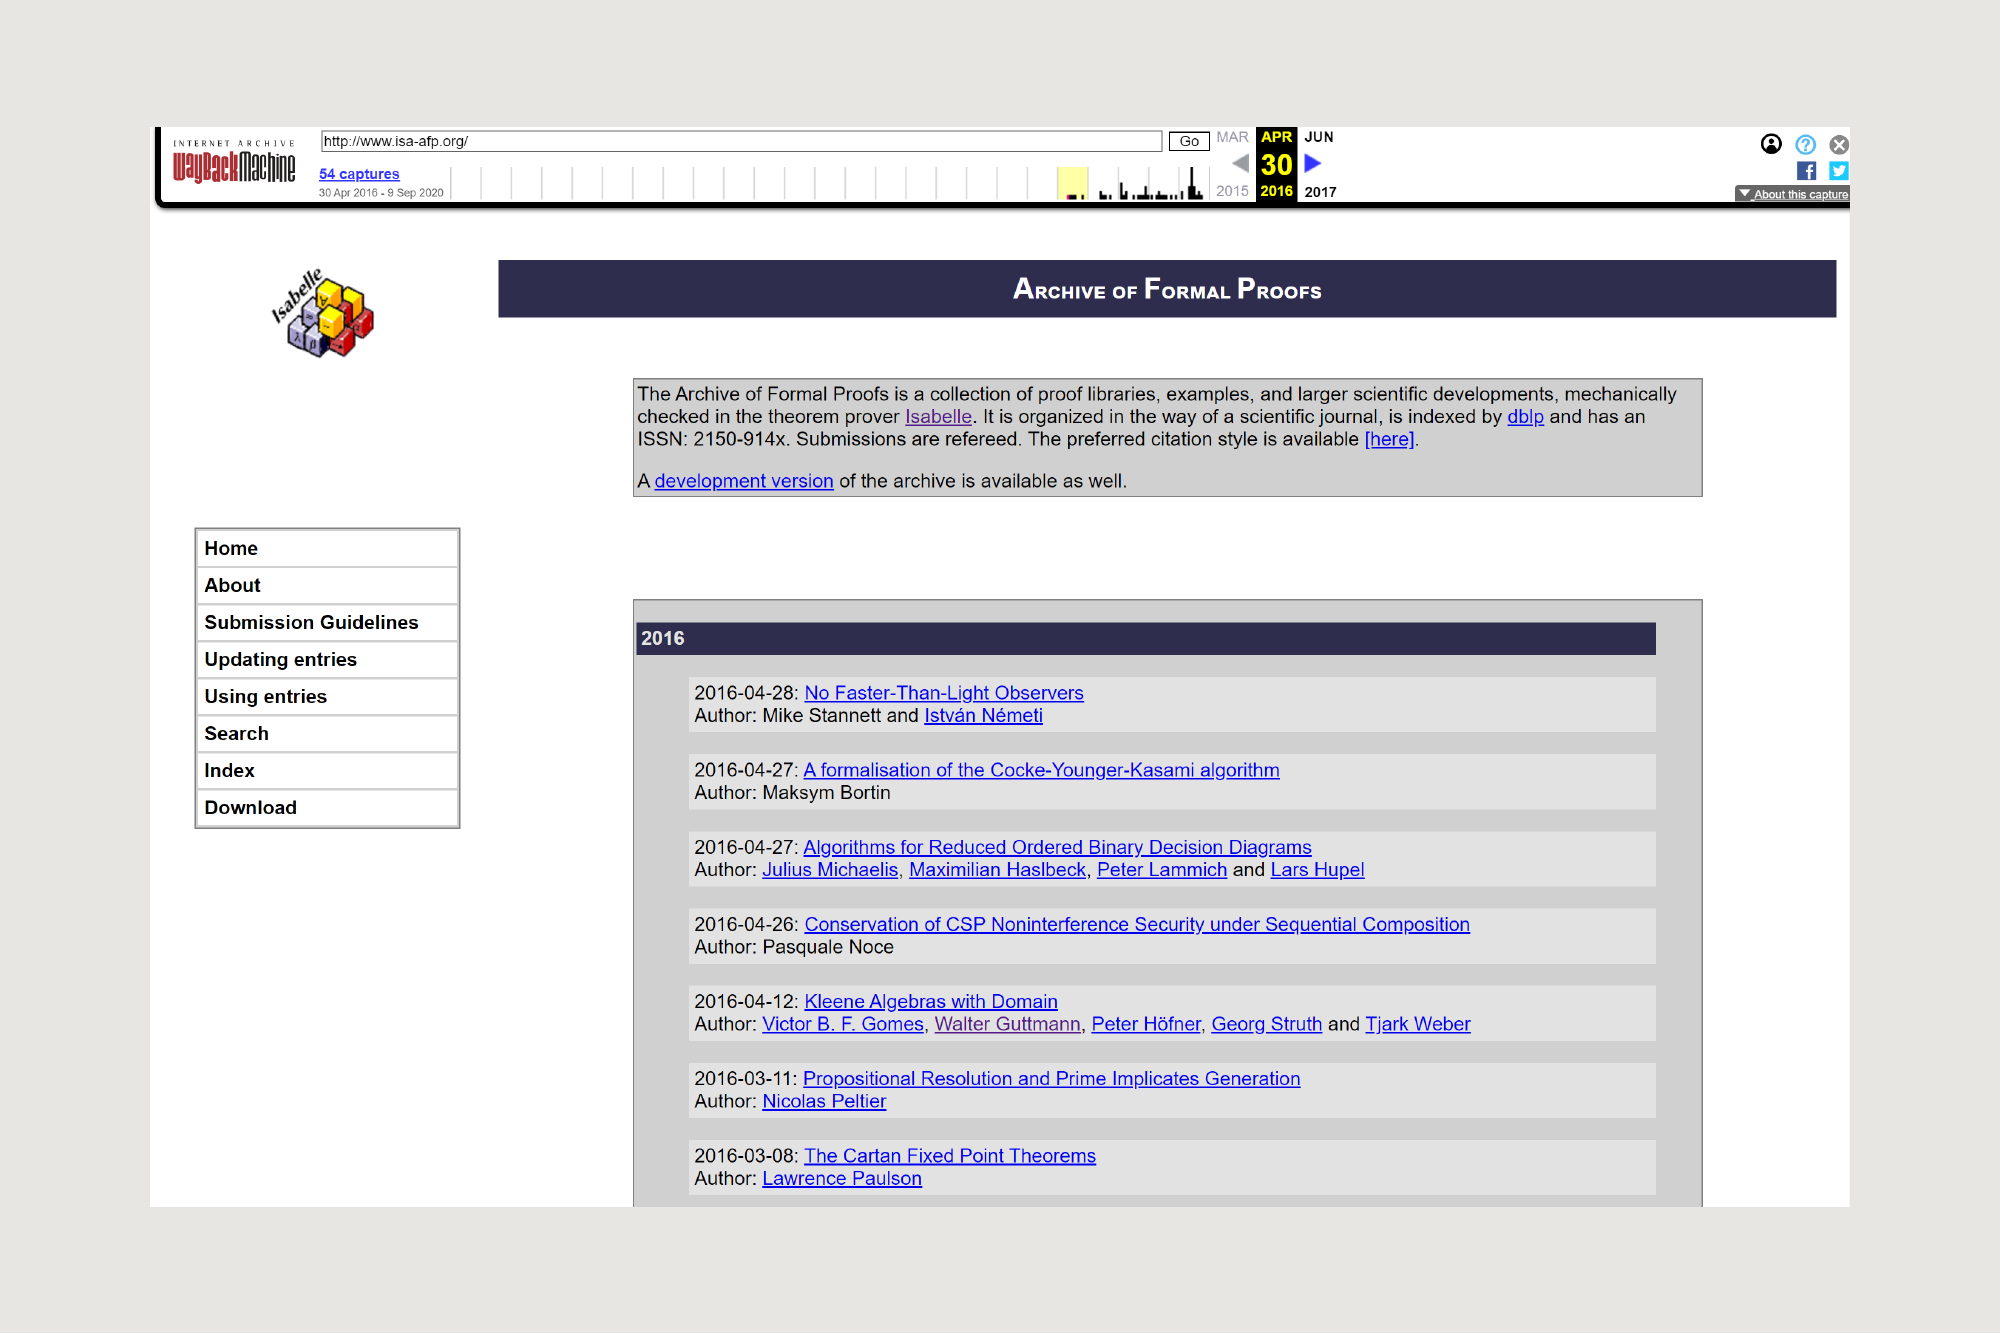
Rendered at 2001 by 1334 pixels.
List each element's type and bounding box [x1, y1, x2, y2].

picture [149, 127, 1850, 1207]
